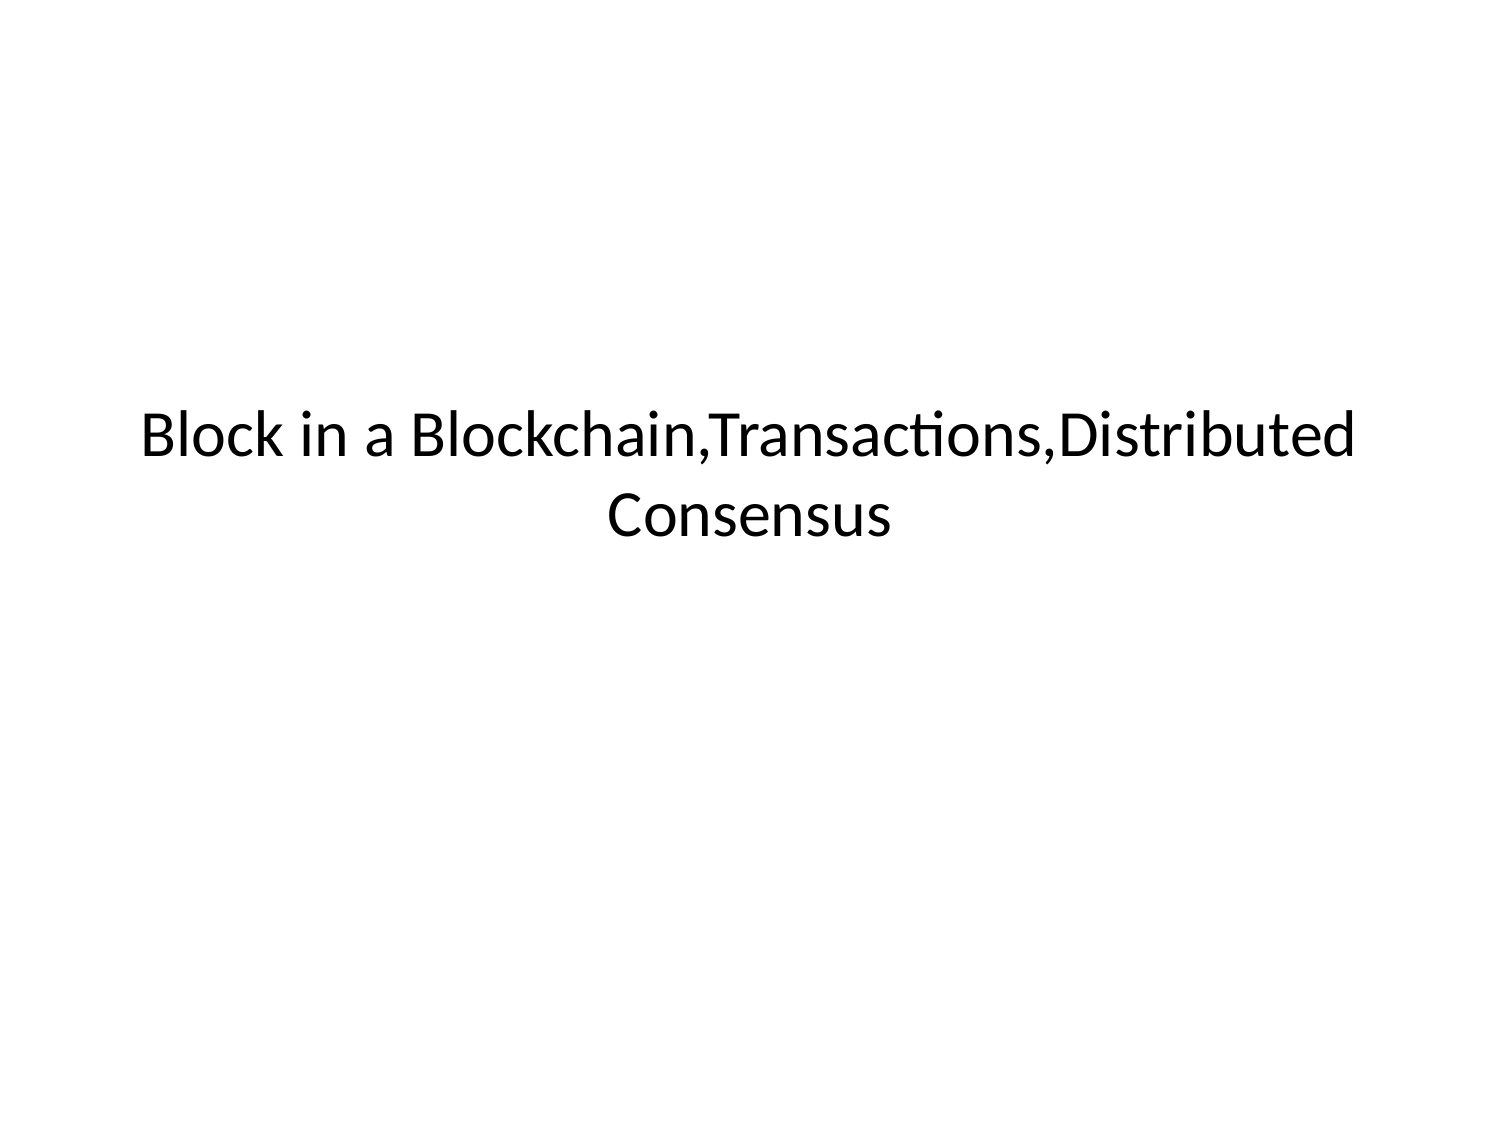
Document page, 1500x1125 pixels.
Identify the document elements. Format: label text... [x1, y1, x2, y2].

title Block in a Blockchain,Transactions,Distributed Consensus [112, 349, 1388, 591]
